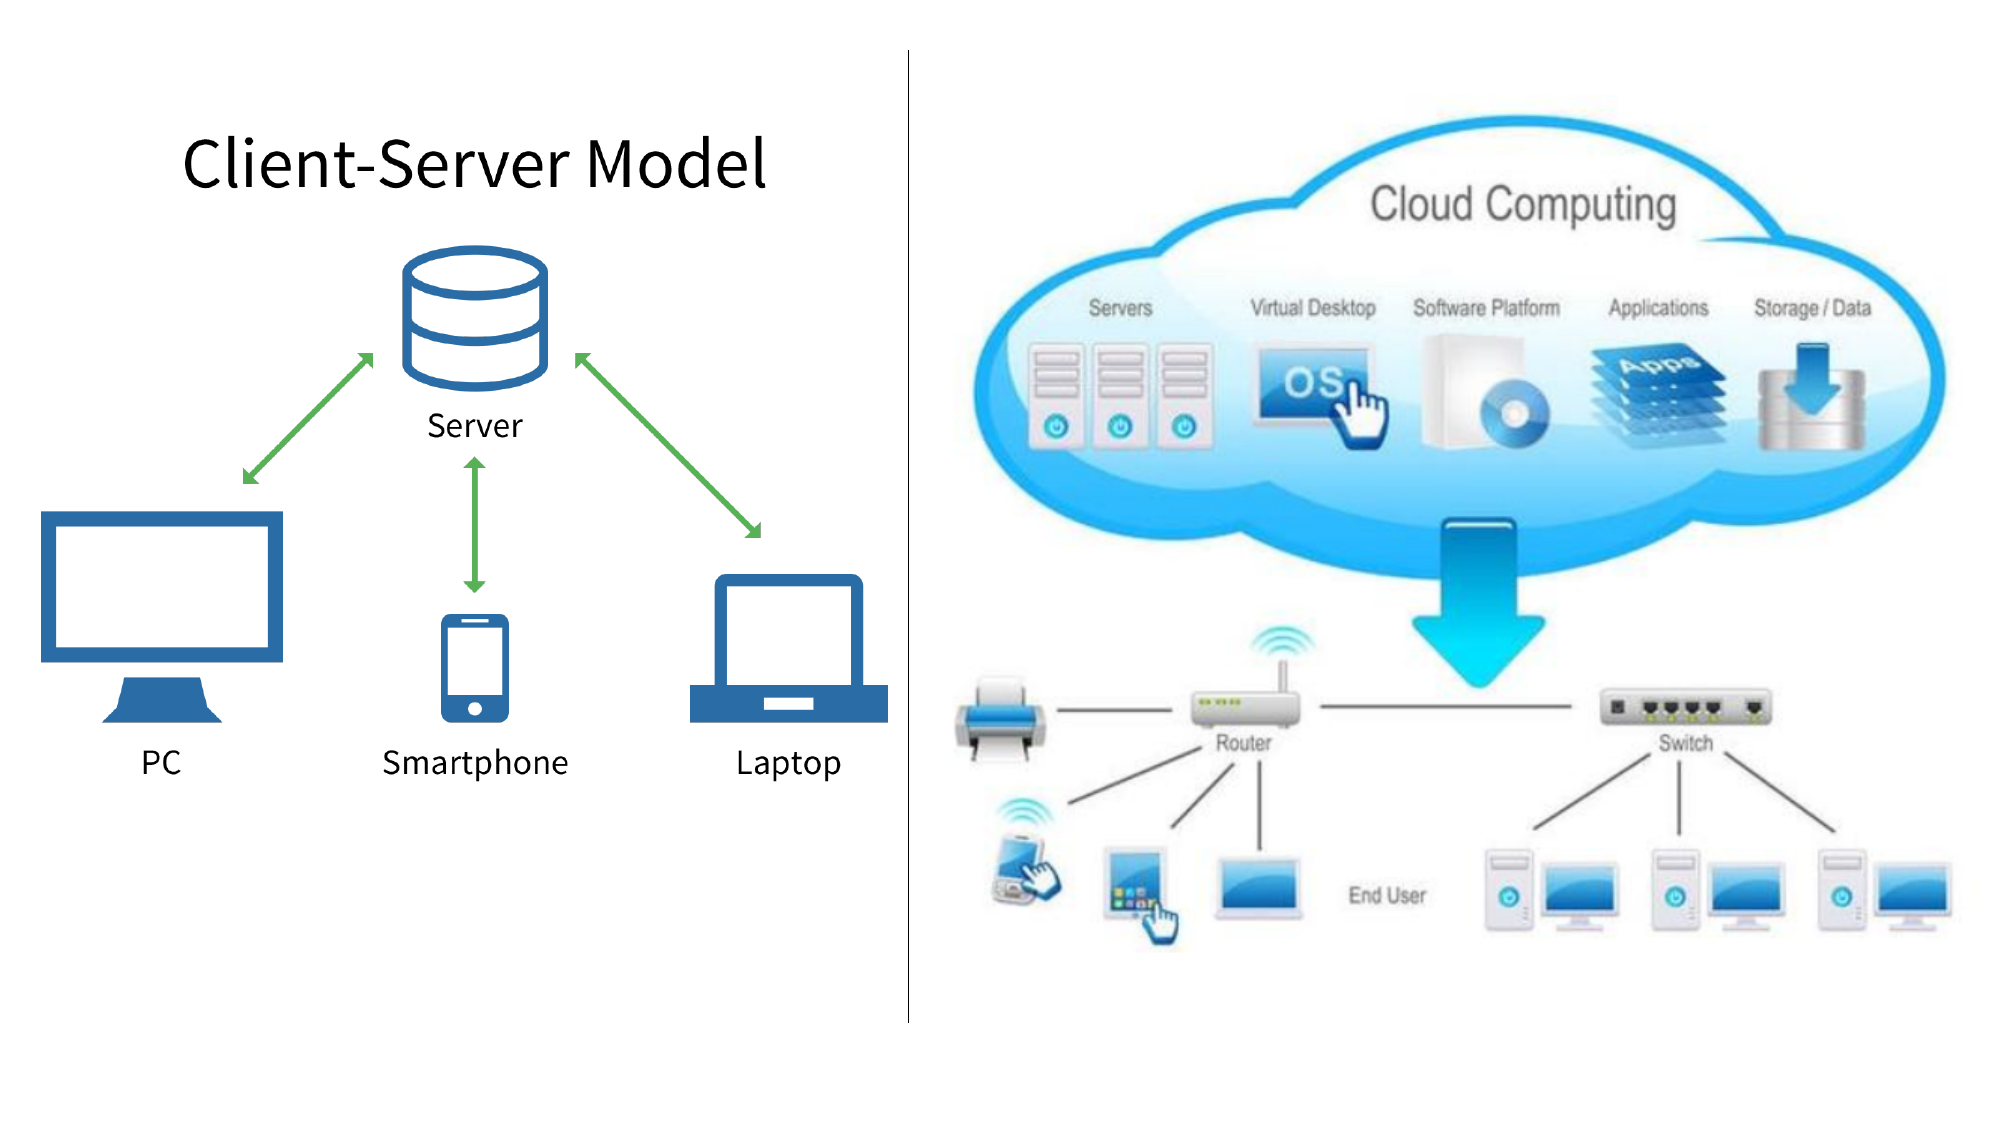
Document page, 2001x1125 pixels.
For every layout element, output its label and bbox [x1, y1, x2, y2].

picture [0, 102, 908, 868]
picture [909, 89, 2000, 974]
